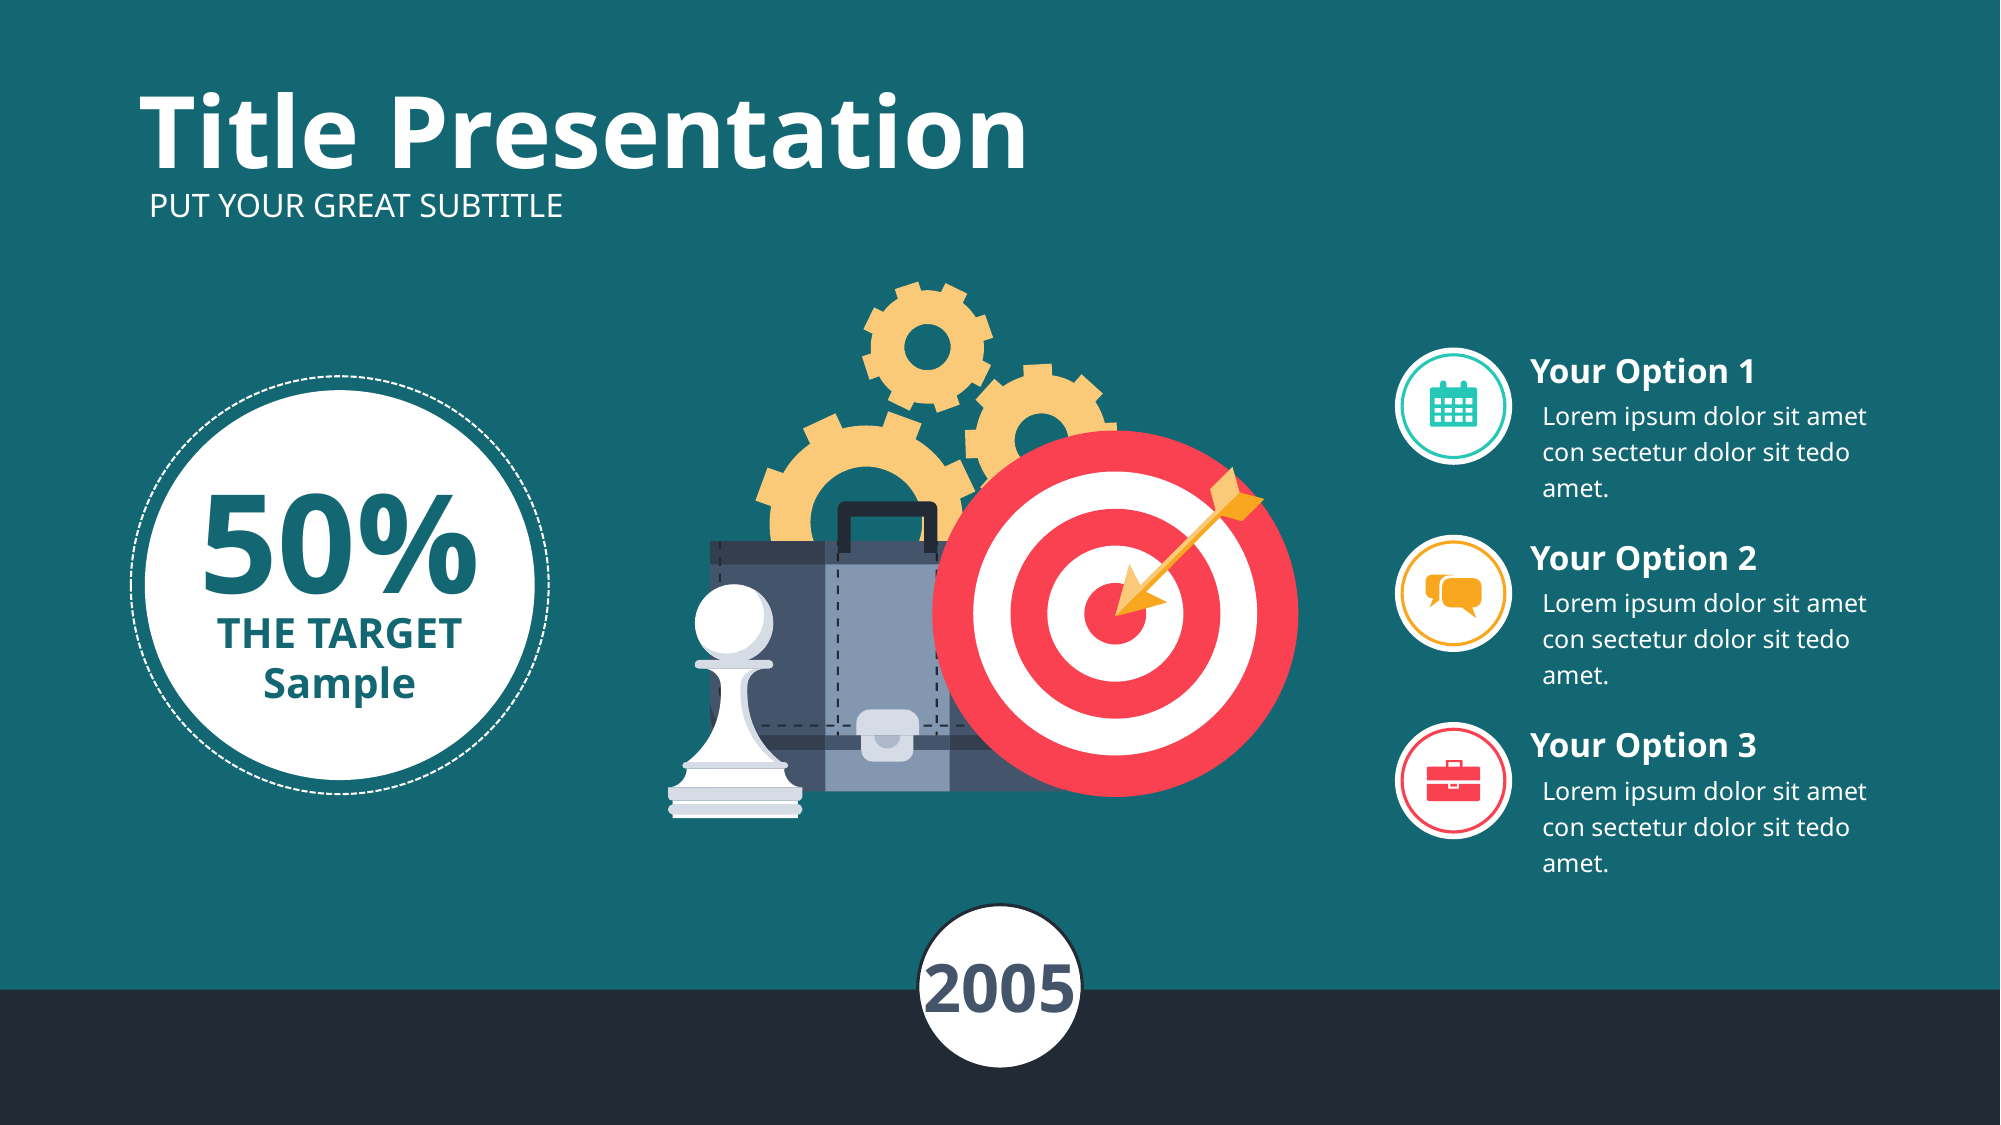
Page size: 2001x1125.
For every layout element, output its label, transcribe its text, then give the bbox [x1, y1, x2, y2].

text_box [1394, 347, 1513, 465]
text_box Your Option 2 [1515, 529, 1772, 585]
text_box Lorem ipsum dolor sit amet con sectetur dolor sit tedo amet. [1527, 387, 1908, 510]
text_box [917, 904, 1083, 1070]
text_box Your Option 1 [1515, 342, 1772, 398]
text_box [130, 376, 549, 795]
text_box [131, 64, 1145, 237]
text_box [668, 281, 1299, 819]
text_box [1394, 534, 1513, 652]
text_box Lorem ipsum dolor sit amet con sectetur dolor sit tedo amet. [1527, 574, 1908, 698]
text_box [0, 988, 2000, 1125]
text_box Your Option 3 [1515, 716, 1772, 772]
text_box Lorem ipsum dolor sit amet con sectetur dolor sit tedo amet. [1527, 761, 1908, 885]
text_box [1394, 721, 1513, 840]
